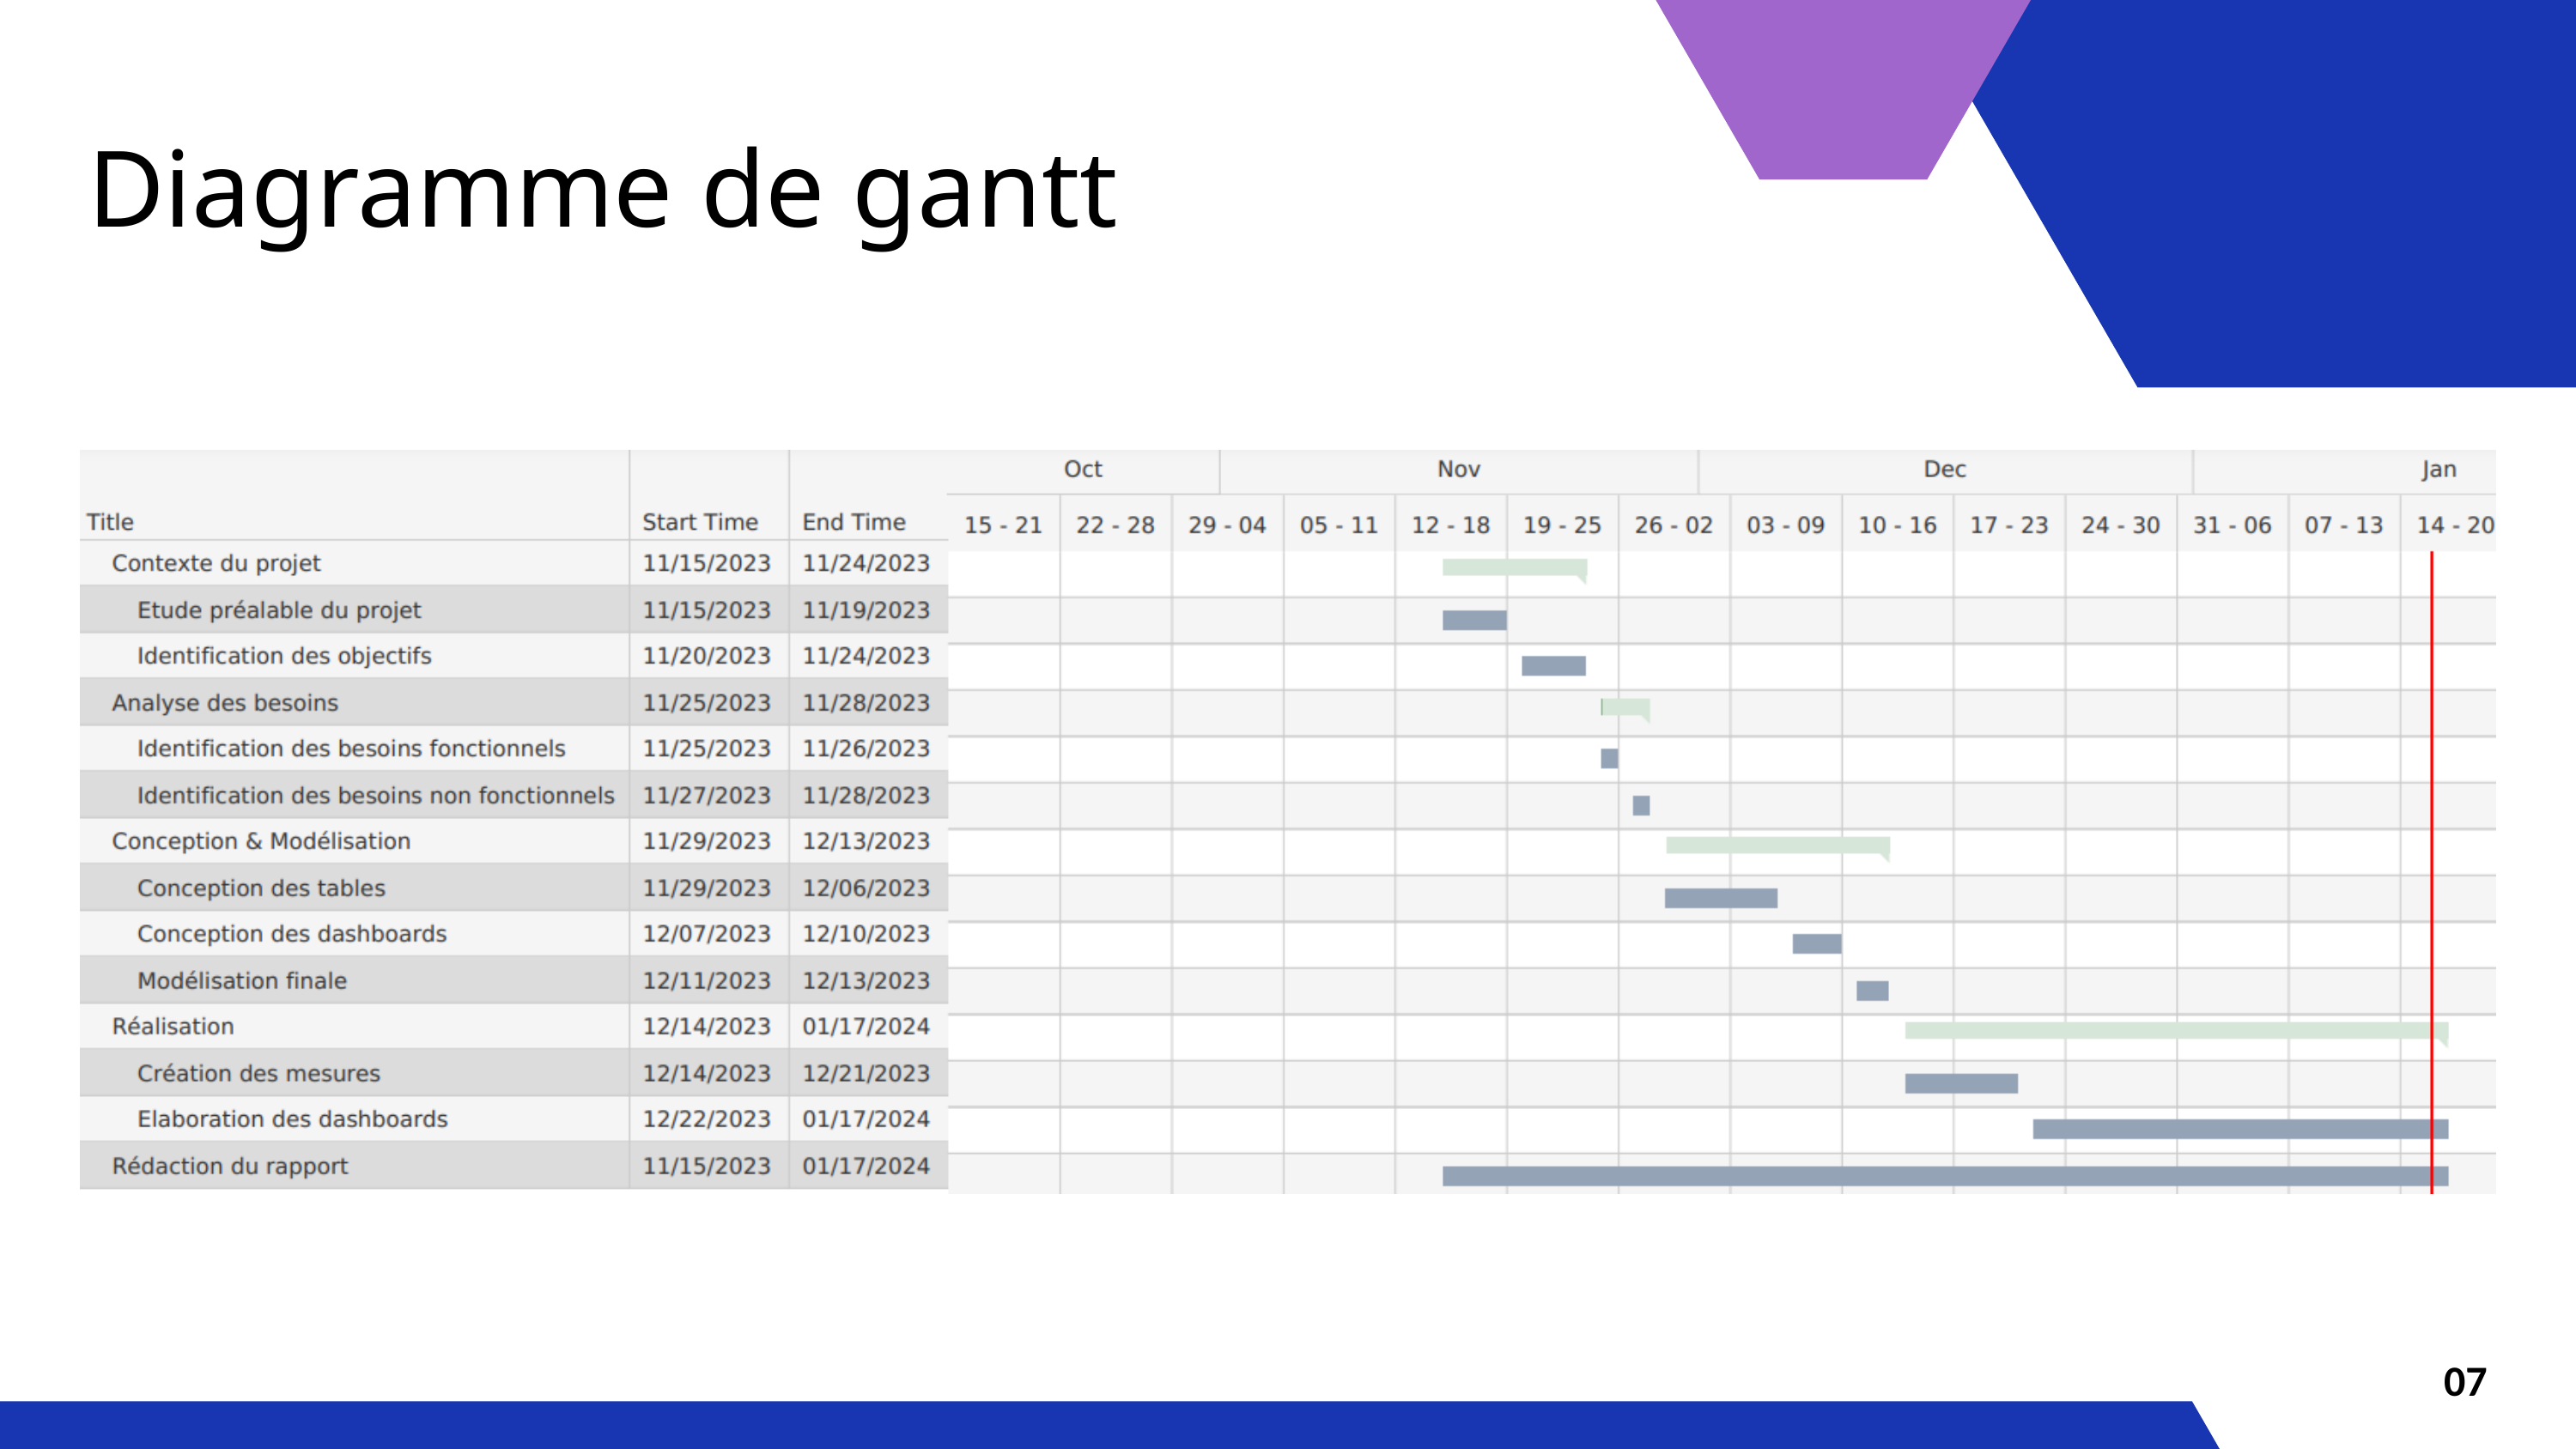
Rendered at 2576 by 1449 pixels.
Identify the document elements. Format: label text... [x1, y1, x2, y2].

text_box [0, 1401, 2272, 1449]
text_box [1637, 0, 2050, 180]
text_box Diagramme de gantt [88, 100, 1447, 248]
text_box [1913, 0, 2576, 388]
text_box [80, 450, 2496, 1194]
text_box 07 [2431, 1346, 2561, 1411]
